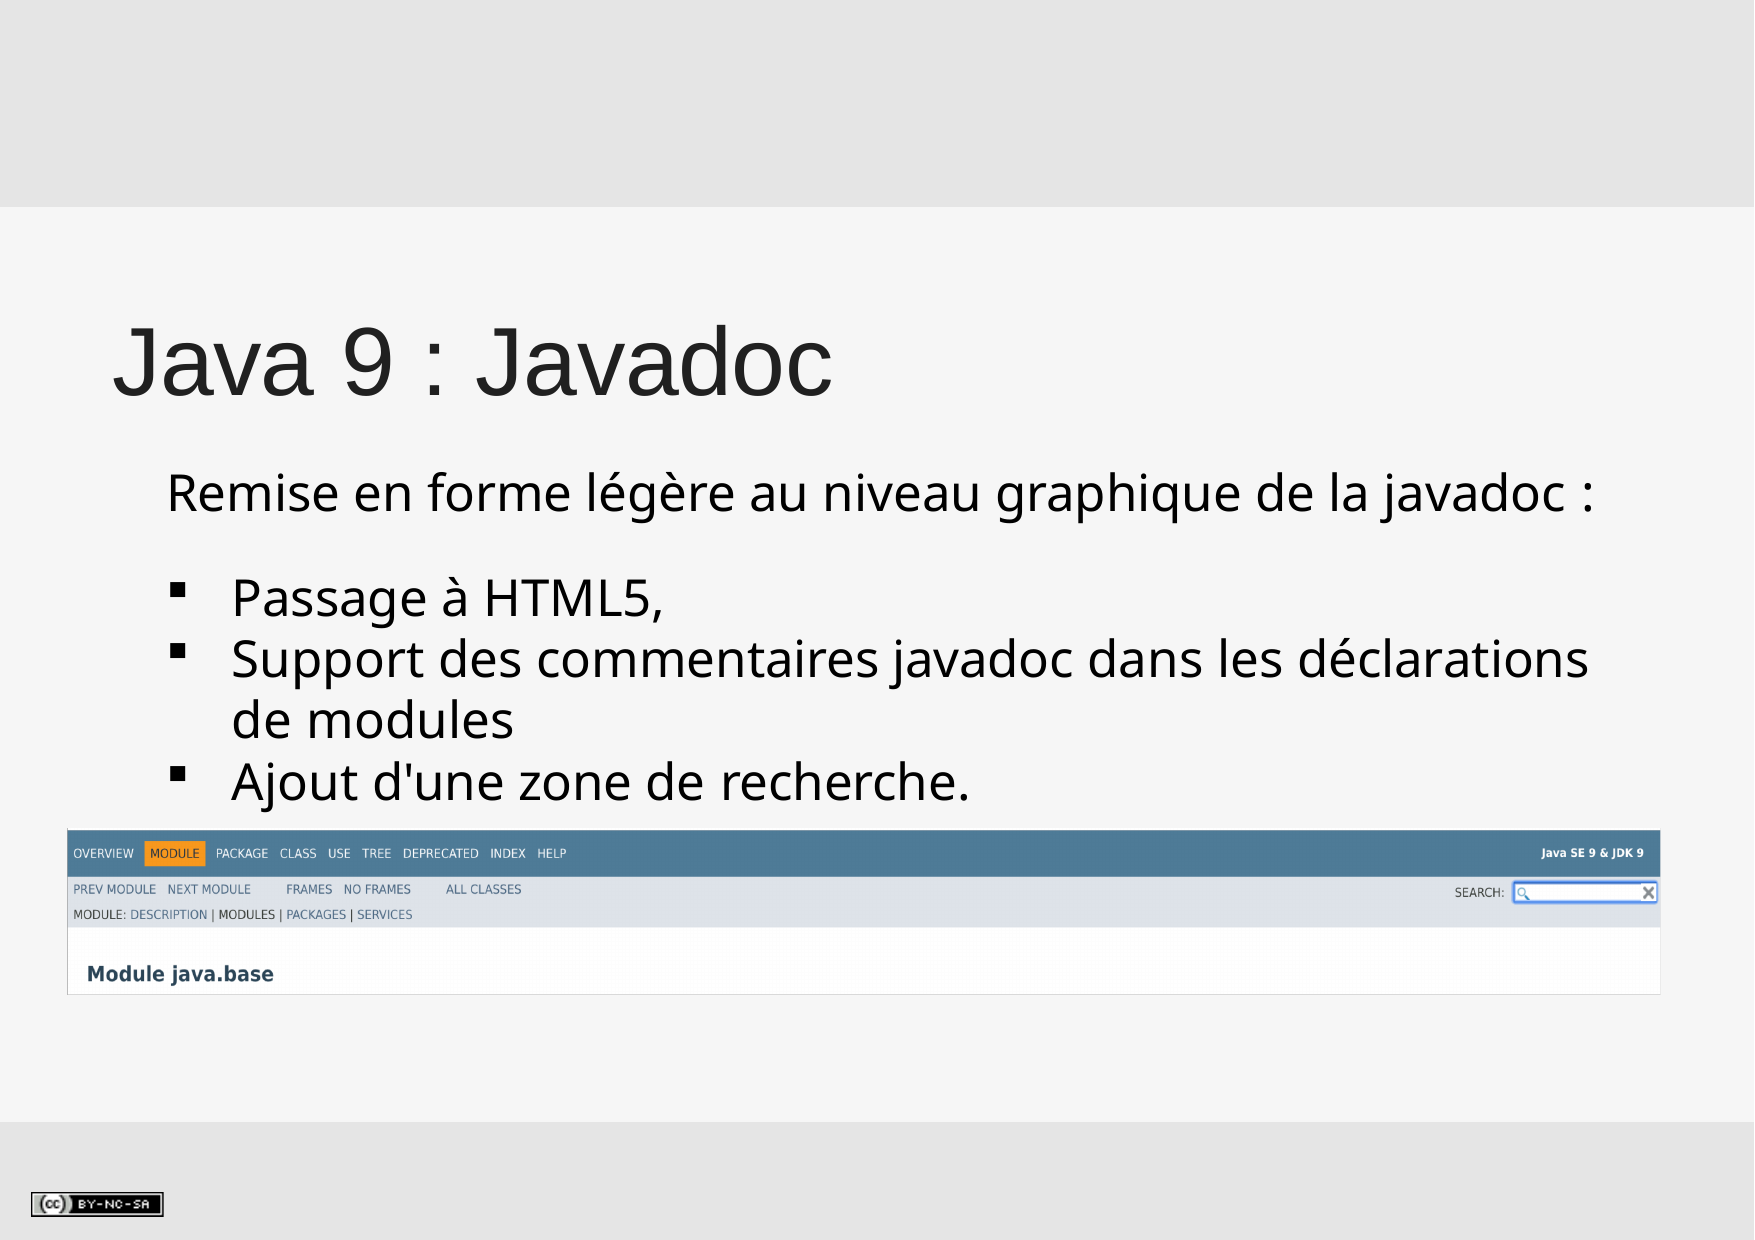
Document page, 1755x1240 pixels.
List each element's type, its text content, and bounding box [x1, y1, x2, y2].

text_box Remise en forme légère au niveau graphique de la javadoc : Passage à HTML5, Support des commentaires javadoc dans les déclarations de modules Ajout d'une zone de recherche. [164, 457, 1644, 811]
text_box [67, 828, 1661, 995]
picture [31, 1192, 164, 1217]
title Java 9 : Javadoc [110, 296, 1540, 506]
